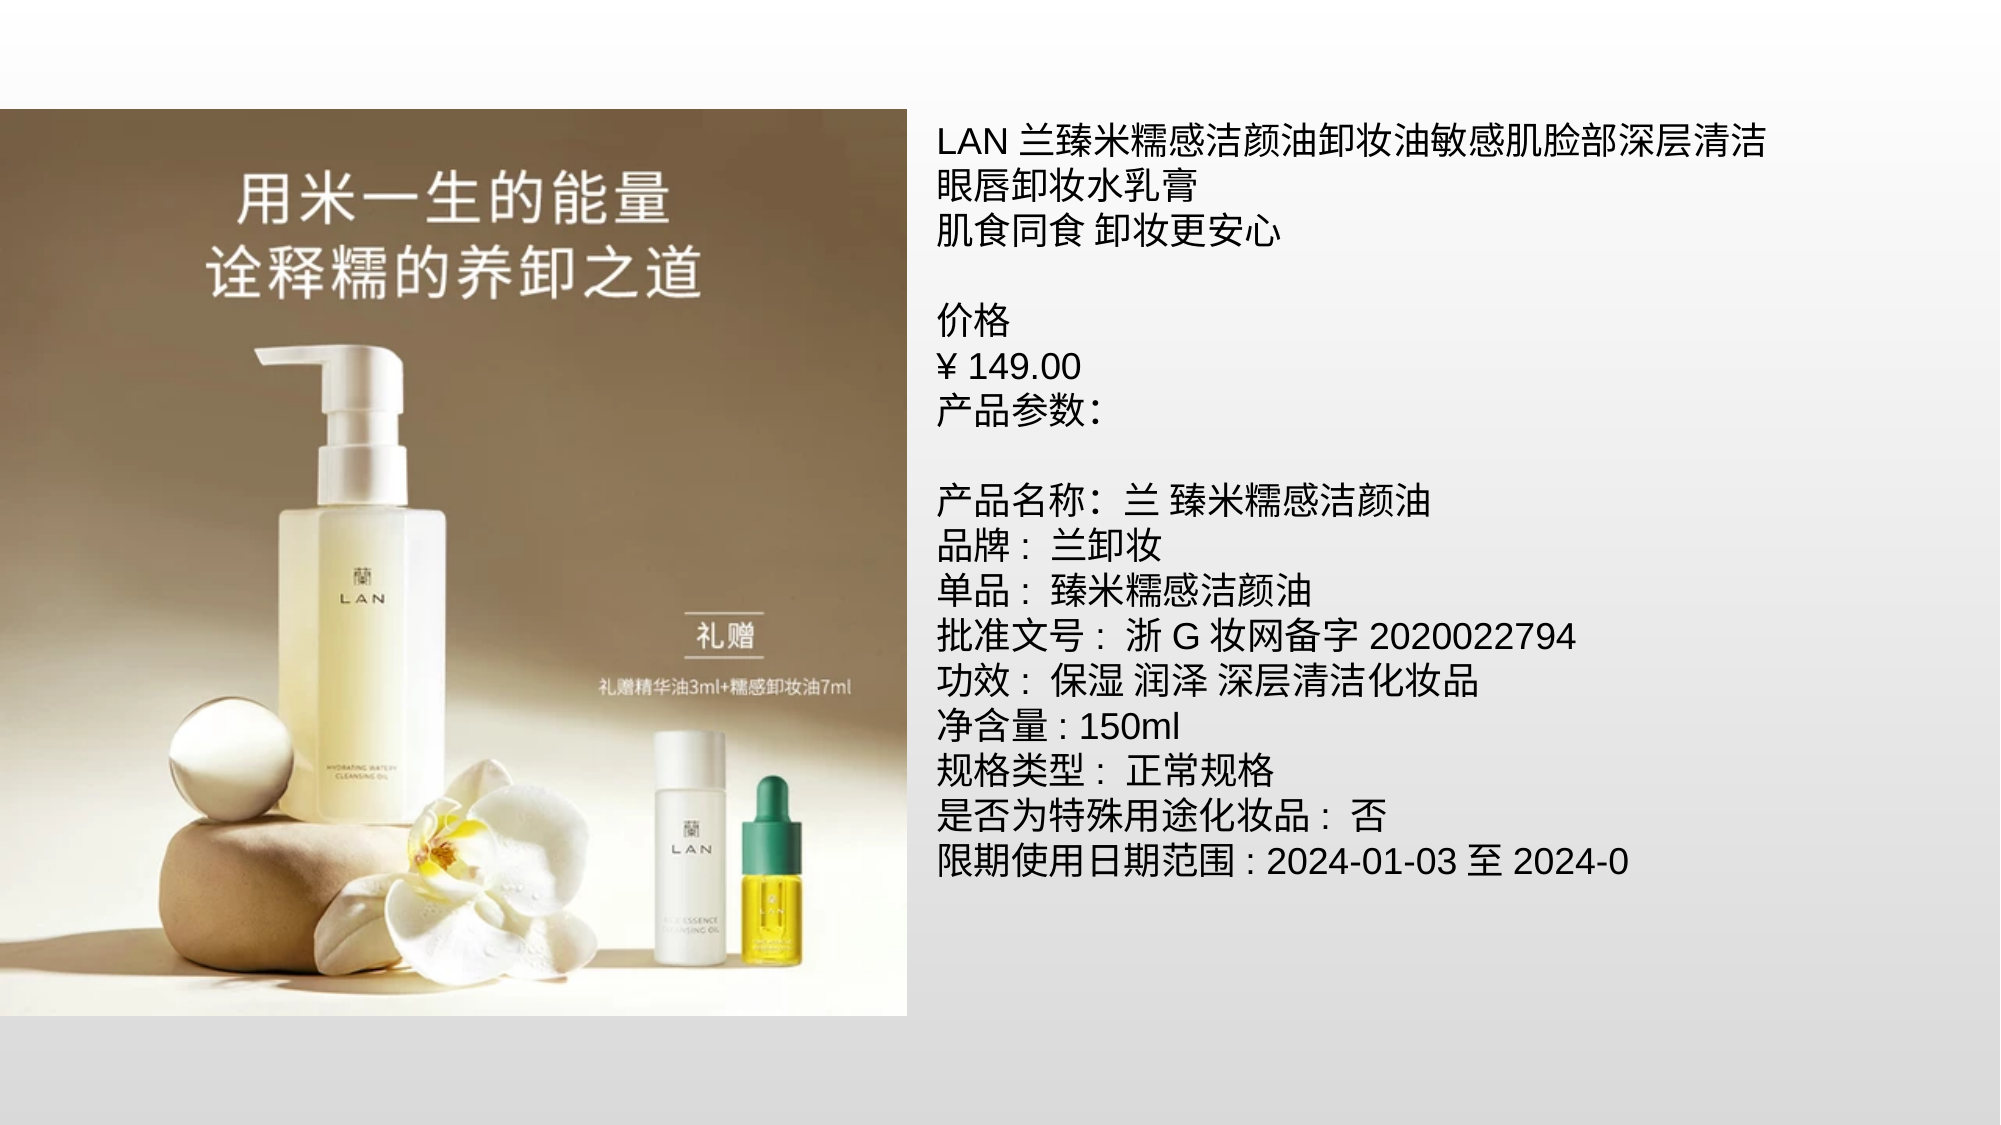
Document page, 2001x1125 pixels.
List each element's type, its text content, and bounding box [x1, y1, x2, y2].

picture [0, 109, 907, 1016]
text_box LAN兰臻米糯感洁颜油卸妆油敏感肌脸部深层清洁眼唇卸妆水乳膏 肌食同食 卸妆更安心 价格 ¥ 149.00 产品参数： 产品名称：兰 臻米糯感洁颜油 品牌: 兰卸妆 单品: 臻米糯感洁颜油 批准文号: 浙G妆网备字2020022794 功效: 保湿 润泽 深层清洁化妆品 净含量: 150ml 规格类型: 正常规格 是否为特殊用途化妆品: 否 限期使用日期范围: 2024-01-03至2024-0 [921, 109, 1790, 890]
